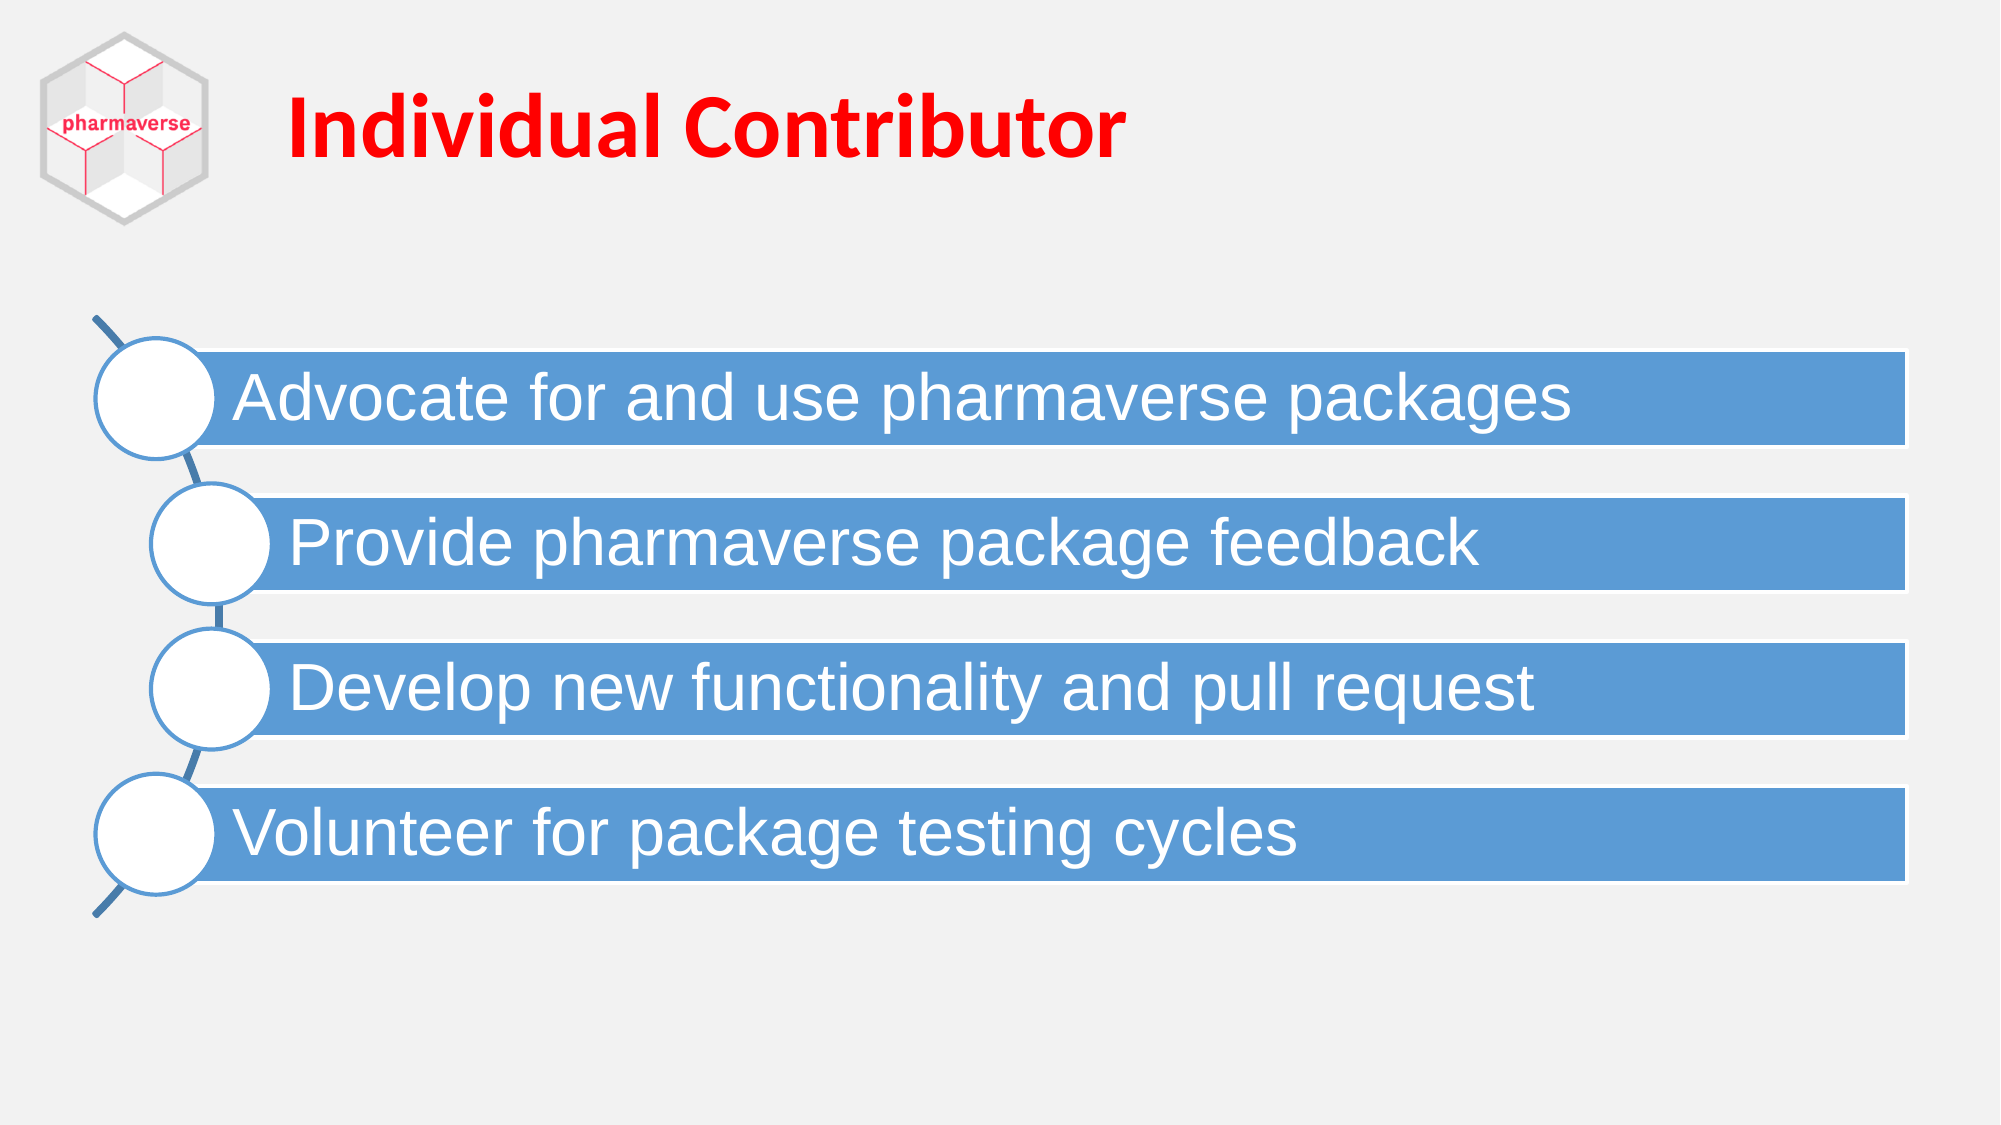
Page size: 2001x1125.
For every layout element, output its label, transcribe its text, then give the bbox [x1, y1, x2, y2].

title Individual Contributor [271, 59, 1863, 196]
picture [25, 29, 224, 227]
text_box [84, 301, 1916, 932]
